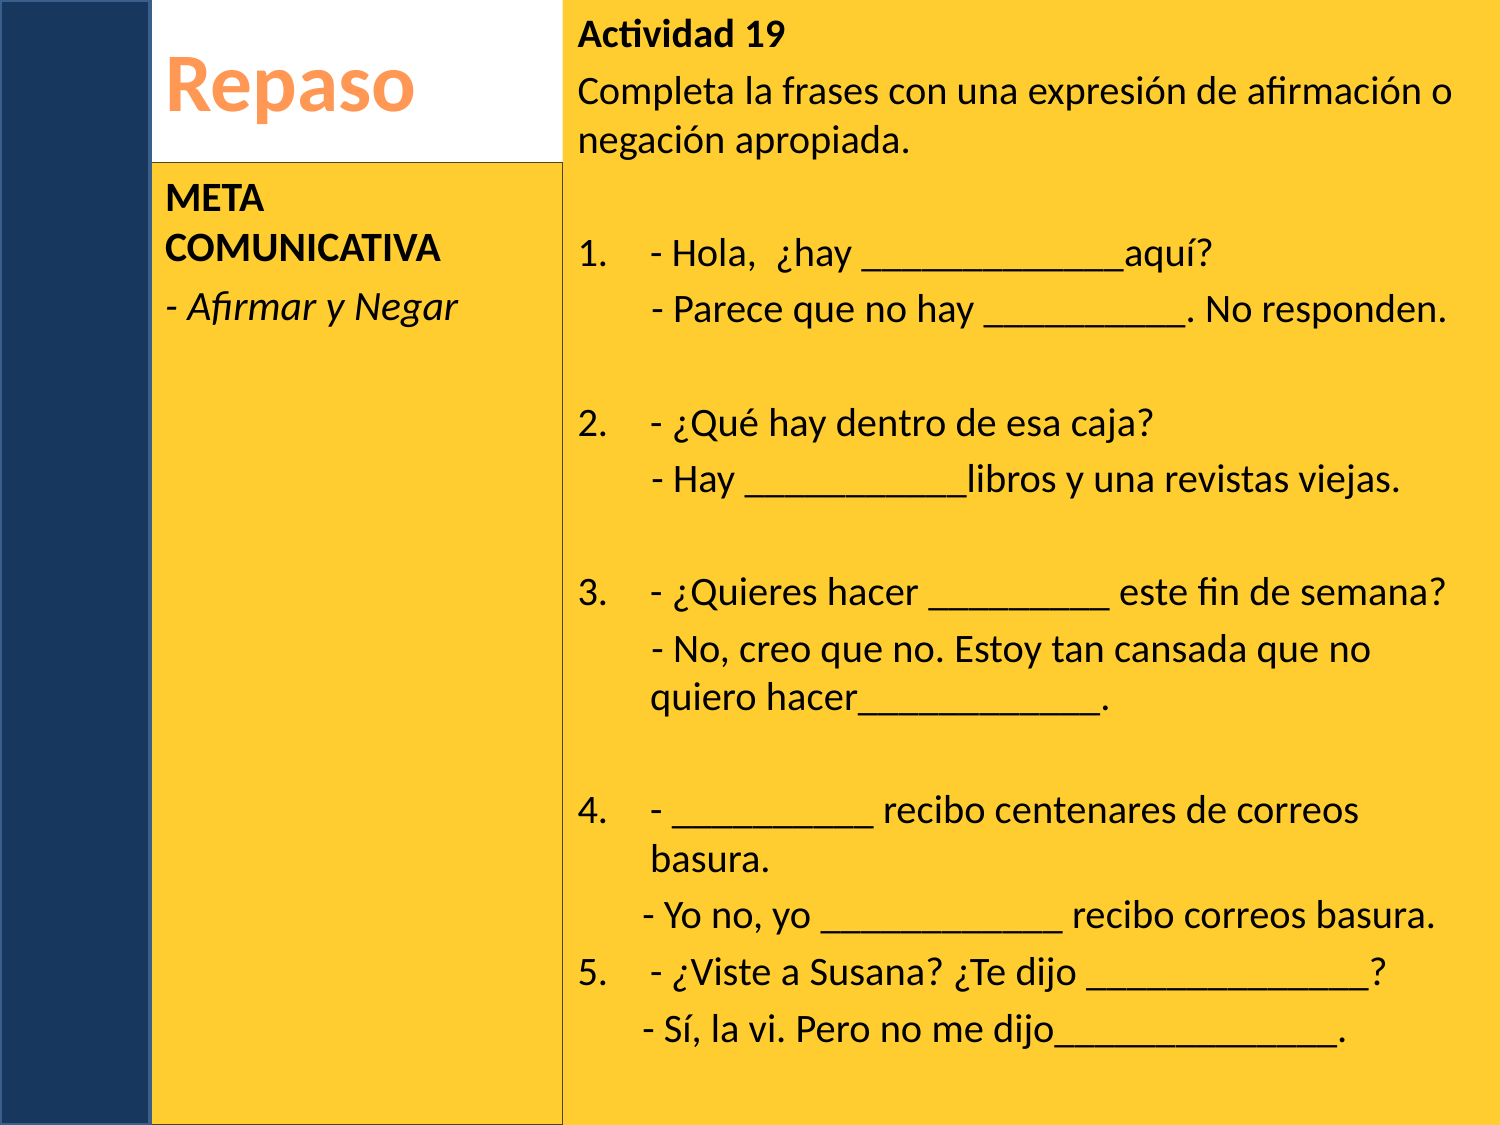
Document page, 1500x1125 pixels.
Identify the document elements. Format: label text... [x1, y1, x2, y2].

text_box [0, 0, 152, 1125]
list Actividad 19 Completa la frases con una expresión de afirmación o negación apropiada. - Hola, ¿hay _____________aquí? - Parece que no hay __________. No responden. - ¿Qué hay dentro de esa caja? - Hay ___________libros y una revistas viejas. - ¿Quieres hacer _________ este fin de semana? - No, creo que no. Estoy tan cansada que no quiero hacer____________. - __________ recibo centenares de correos basura. - Yo no, yo ____________ recibo correos basura. - ¿Viste a Susana? ¿Te dijo ______________? - Sí, la vi. Pero no me dijo______________. [562, 0, 1500, 1125]
title Repaso [152, 0, 562, 162]
list Meta comunicativa - Afirmar y Negar [152, 162, 563, 1125]
